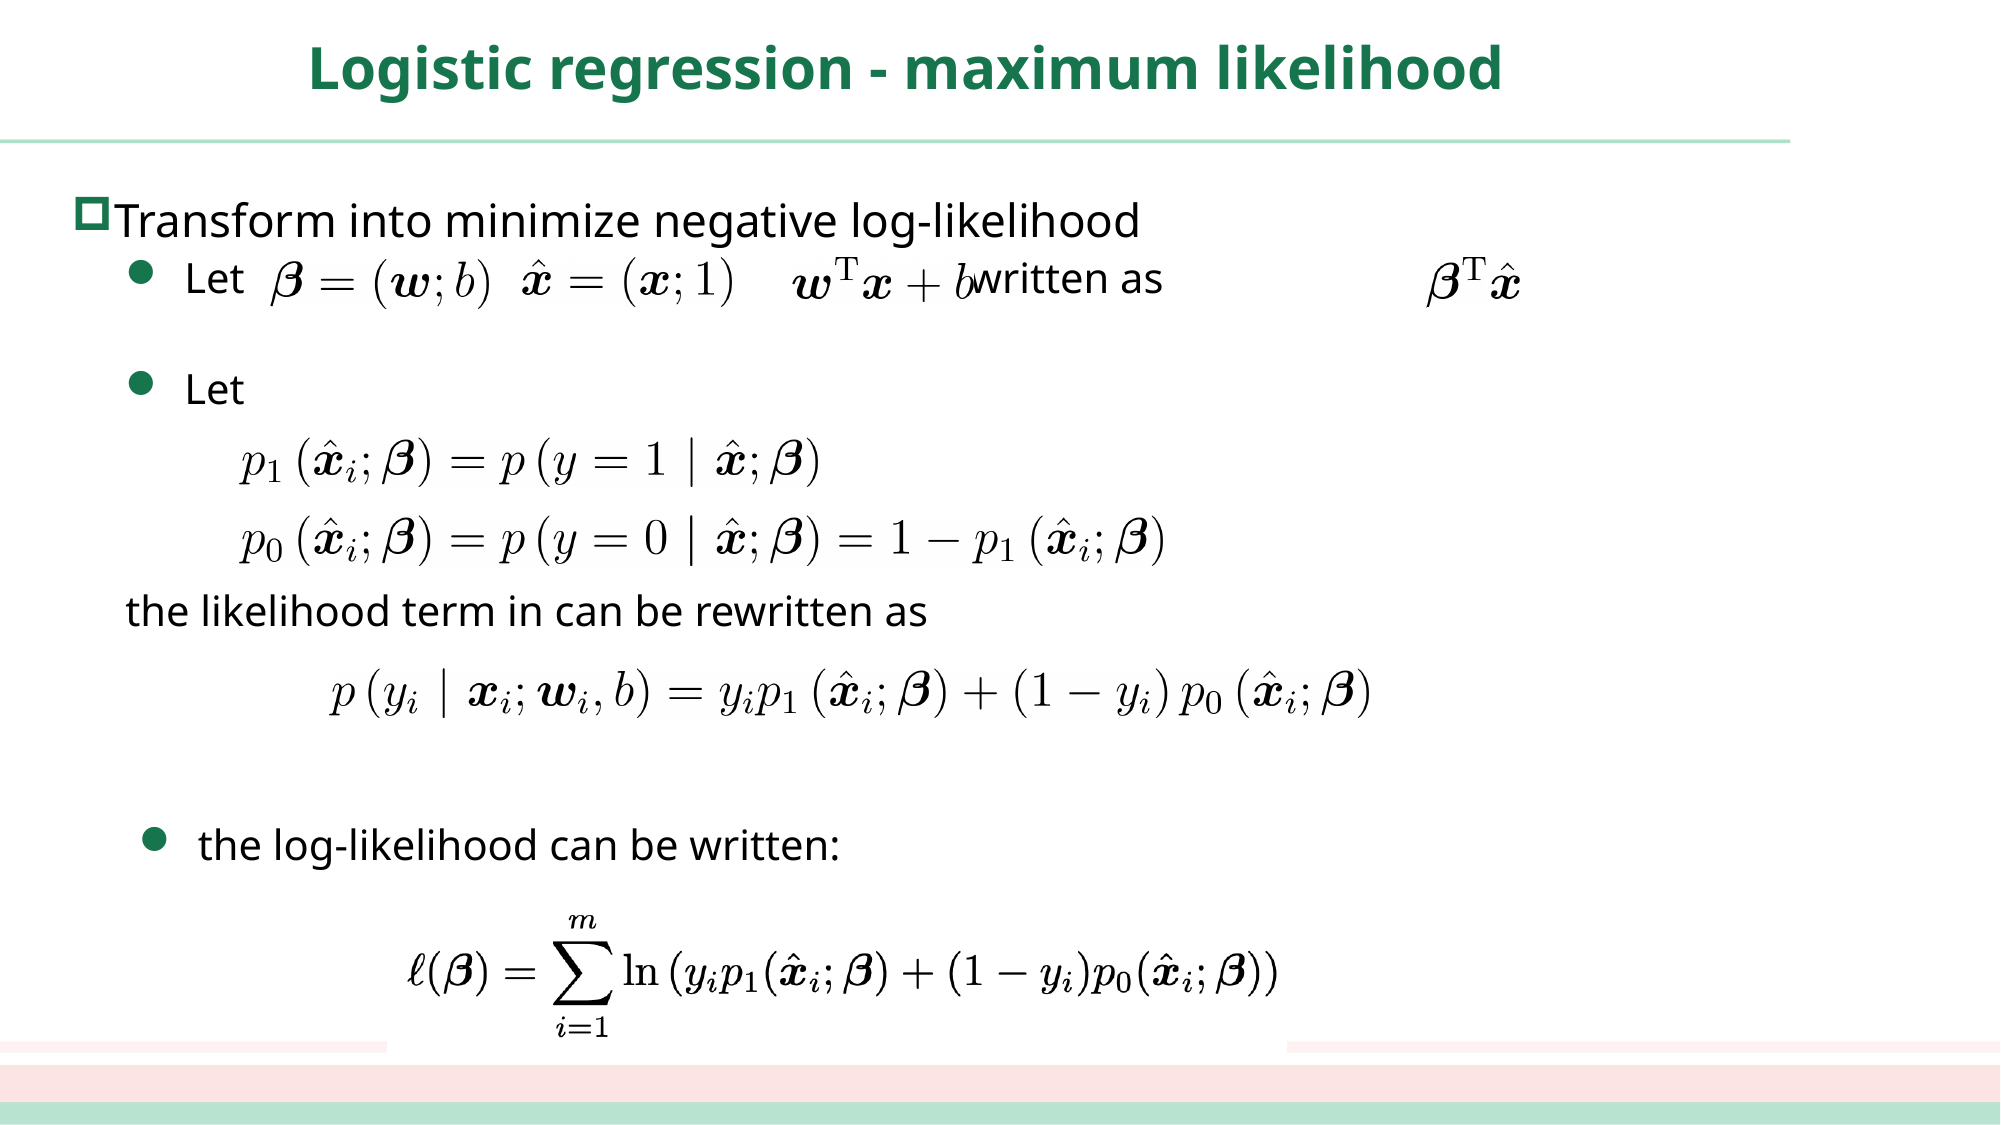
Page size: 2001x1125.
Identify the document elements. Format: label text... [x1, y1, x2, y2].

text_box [327, 664, 1371, 722]
list Transform into minimize negative log-likelihood Let ， ， can be rewritten as Let the likelihood term in can be rewritten as [56, 190, 1942, 999]
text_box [236, 511, 1165, 570]
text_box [520, 253, 734, 312]
picture [0, 0, 2001, 1125]
text_box the log-likelihood can be written: [70, 816, 1484, 913]
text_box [1424, 253, 1522, 311]
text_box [268, 255, 491, 313]
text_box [236, 433, 820, 492]
title Logistic regression - maximum likelihood [292, 7, 1707, 135]
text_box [790, 253, 977, 311]
